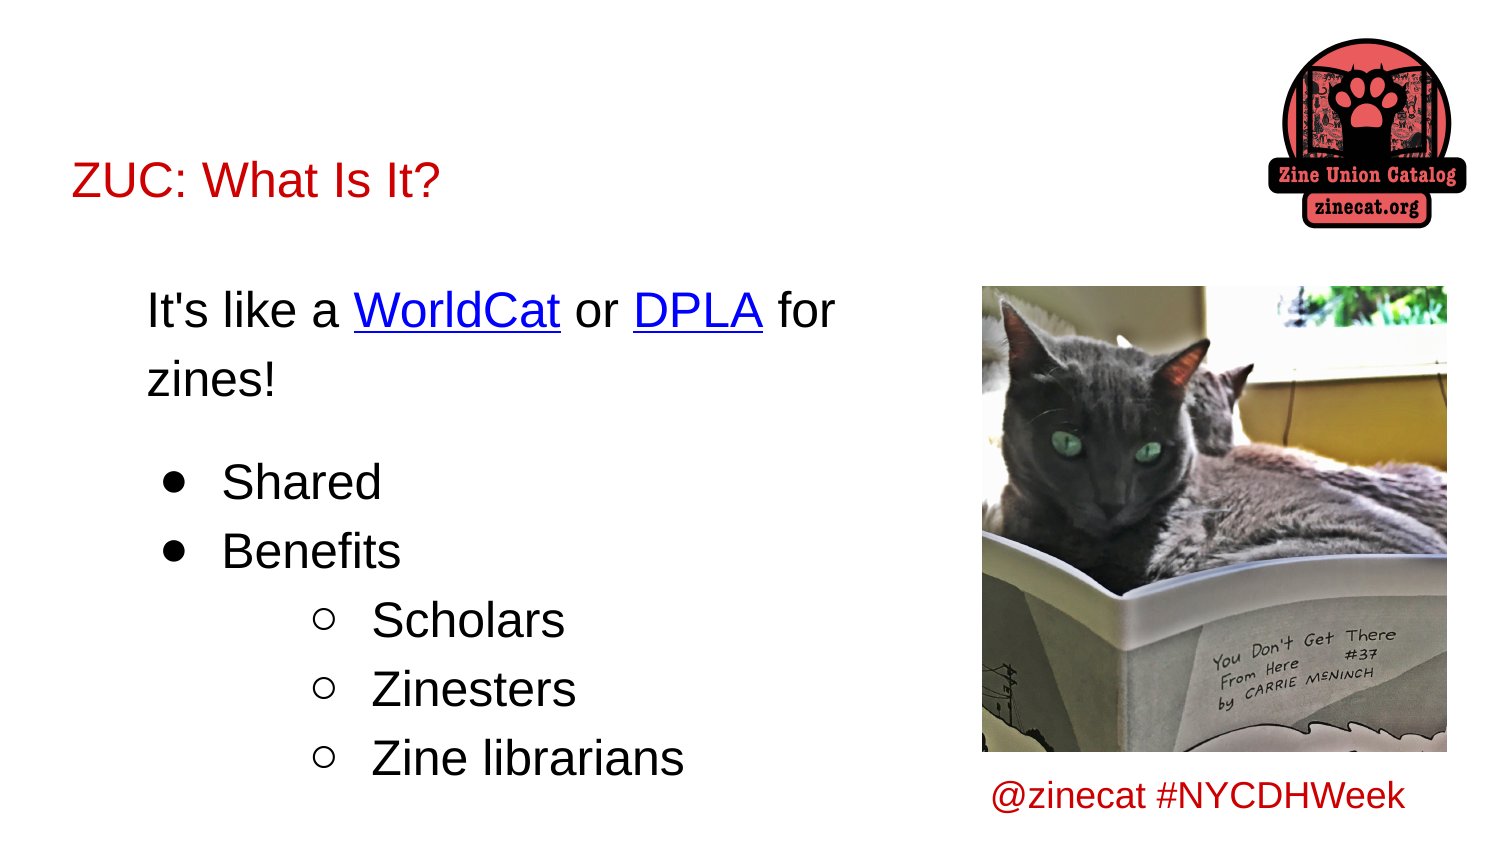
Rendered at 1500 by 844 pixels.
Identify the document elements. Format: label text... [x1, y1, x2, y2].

picture [1230, 0, 1500, 270]
title @zinecat #NYCDHWeek [974, 749, 1499, 826]
list ZUC: What Is It? It's like a WorldCat or DPLA for zines! Shared Benefits Scholars Zinesters Zine librarians [56, 123, 973, 801]
picture [981, 286, 1447, 752]
